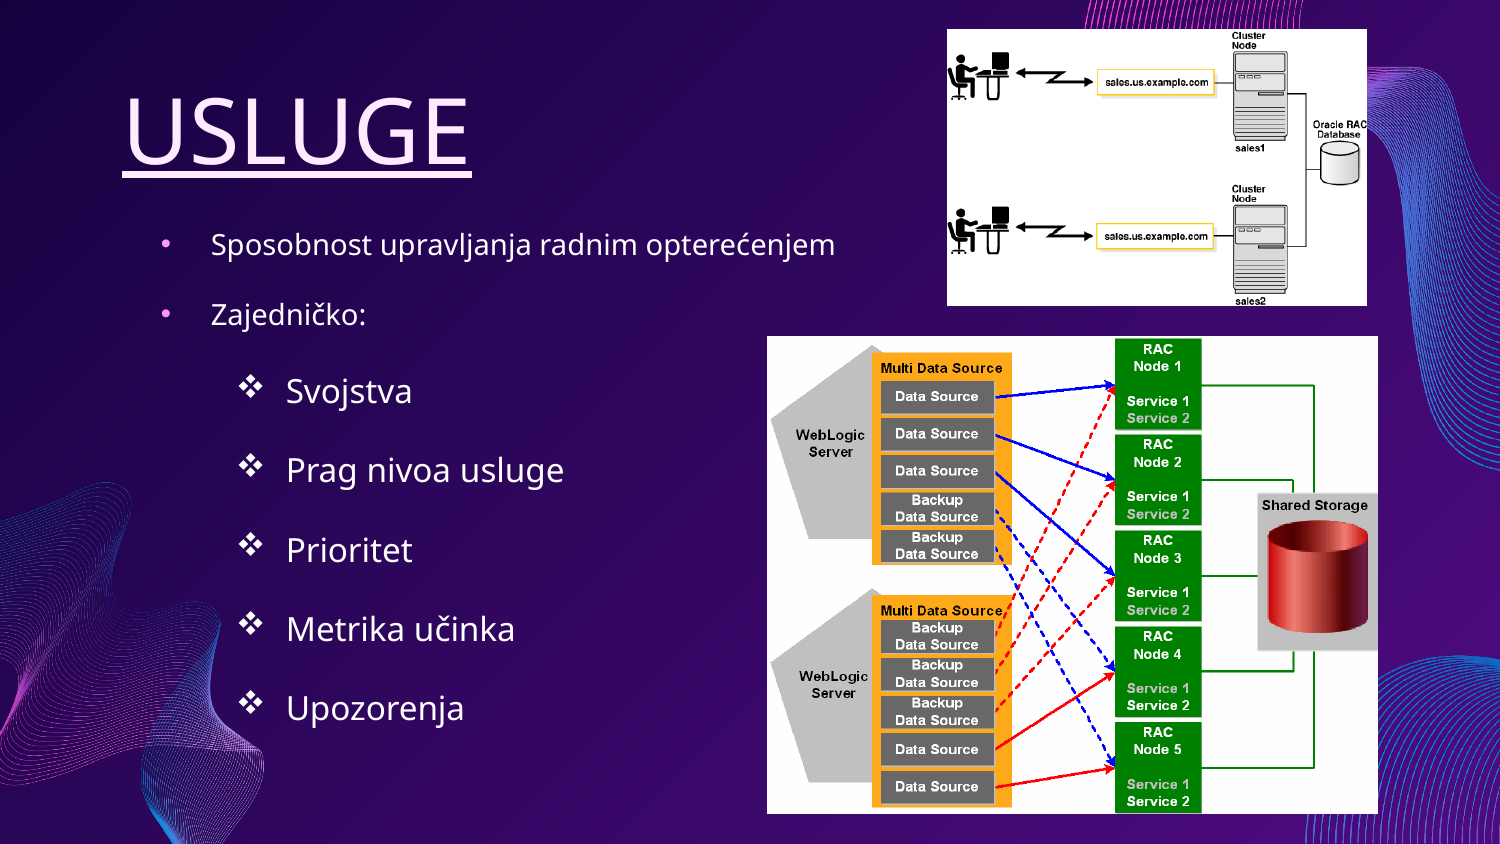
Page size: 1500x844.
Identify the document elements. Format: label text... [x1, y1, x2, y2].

list Sposobnost upravljanja radnim opterećenjem Zajedničko: Svojstva Prag nivoa usluge Prioritet Metrika učinka Upozorenja [120, 211, 1379, 750]
title USLUGE [107, 57, 942, 186]
picture [0, 0, 1500, 844]
